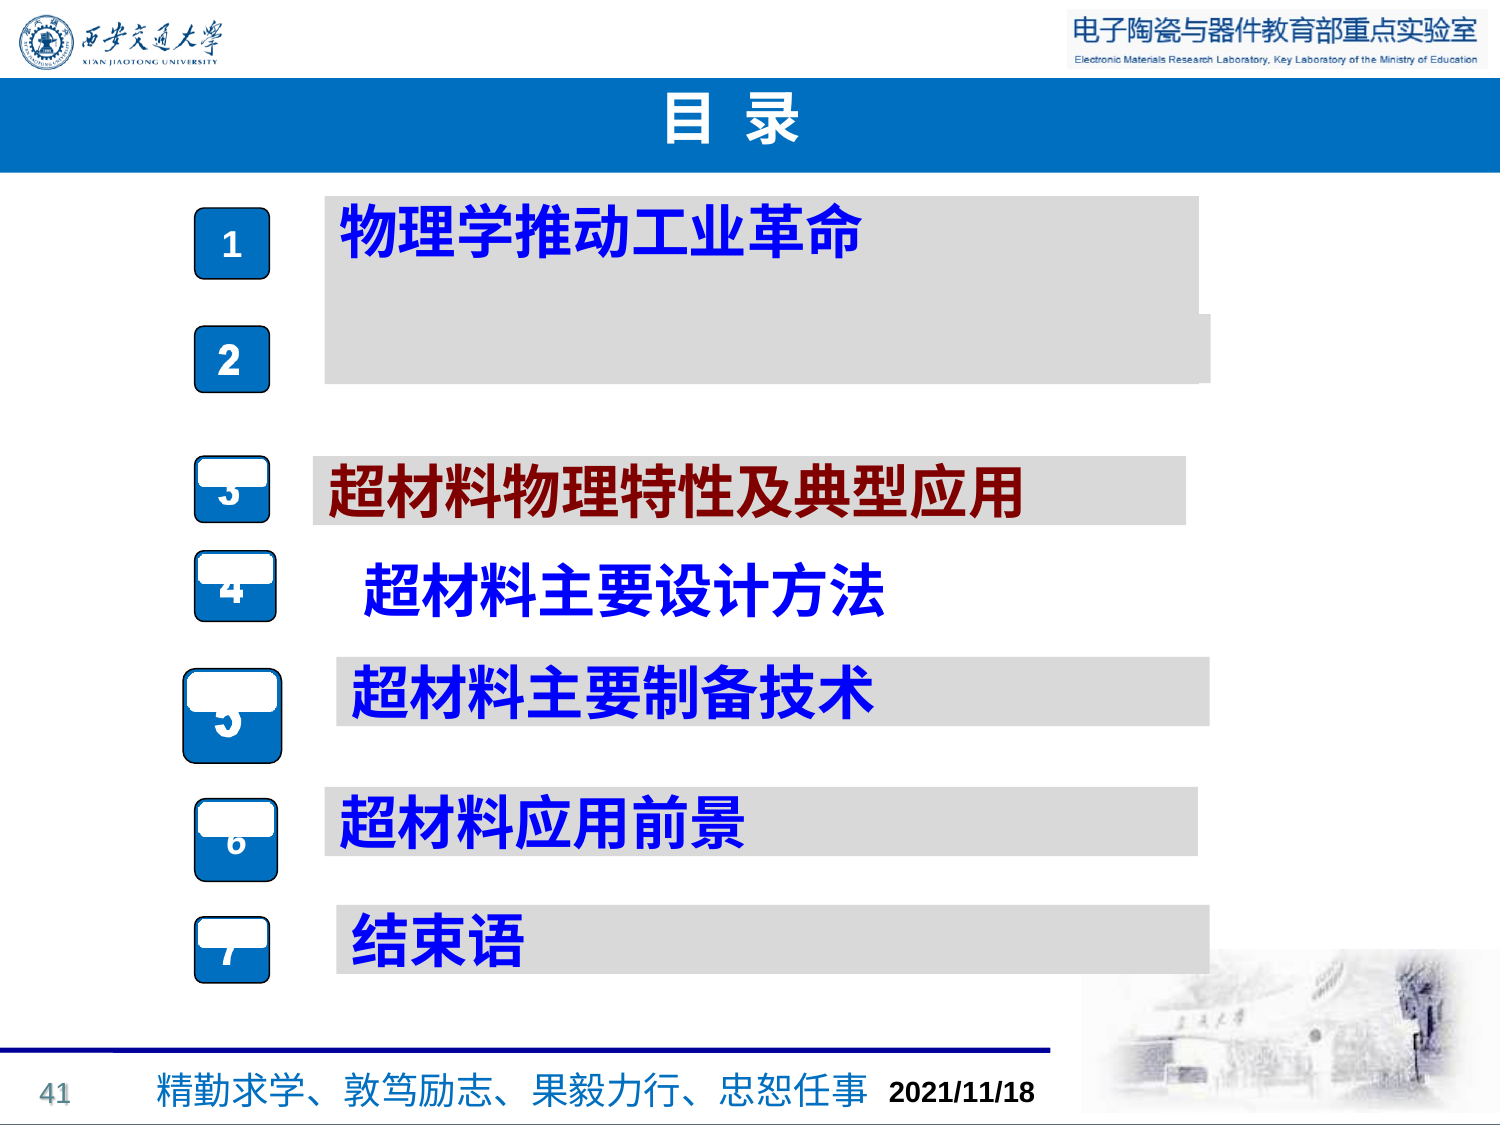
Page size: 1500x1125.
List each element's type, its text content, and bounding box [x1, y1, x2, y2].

text_box 精勤求学、敦笃励志、果毅力行、忠恕任事 [154, 1064, 871, 1112]
picture [1081, 949, 1500, 1113]
text_box 超材料主要设计方法 [361, 551, 891, 624]
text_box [193, 325, 271, 394]
text_box 超材料概念及内涵 [1199, 314, 1211, 384]
text_box 2021/11/18 [886, 1071, 1036, 1109]
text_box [193, 915, 271, 984]
text_box 超材料主要制备技术 [336, 656, 1210, 727]
picture [1067, 9, 1488, 69]
picture [19, 14, 222, 70]
text_box 超材料应用前景 [324, 786, 1198, 857]
picture [198, 802, 275, 837]
title 物理学推动工业革命 [324, 196, 1199, 385]
text_box 目 录 [657, 79, 808, 152]
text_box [193, 455, 271, 524]
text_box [193, 206, 271, 280]
text_box 超材料物理特性及典型应用 [312, 456, 1187, 526]
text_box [193, 797, 279, 883]
picture [20, 1065, 94, 1125]
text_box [181, 667, 283, 765]
text_box 结束语 [336, 904, 1210, 974]
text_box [193, 549, 277, 623]
